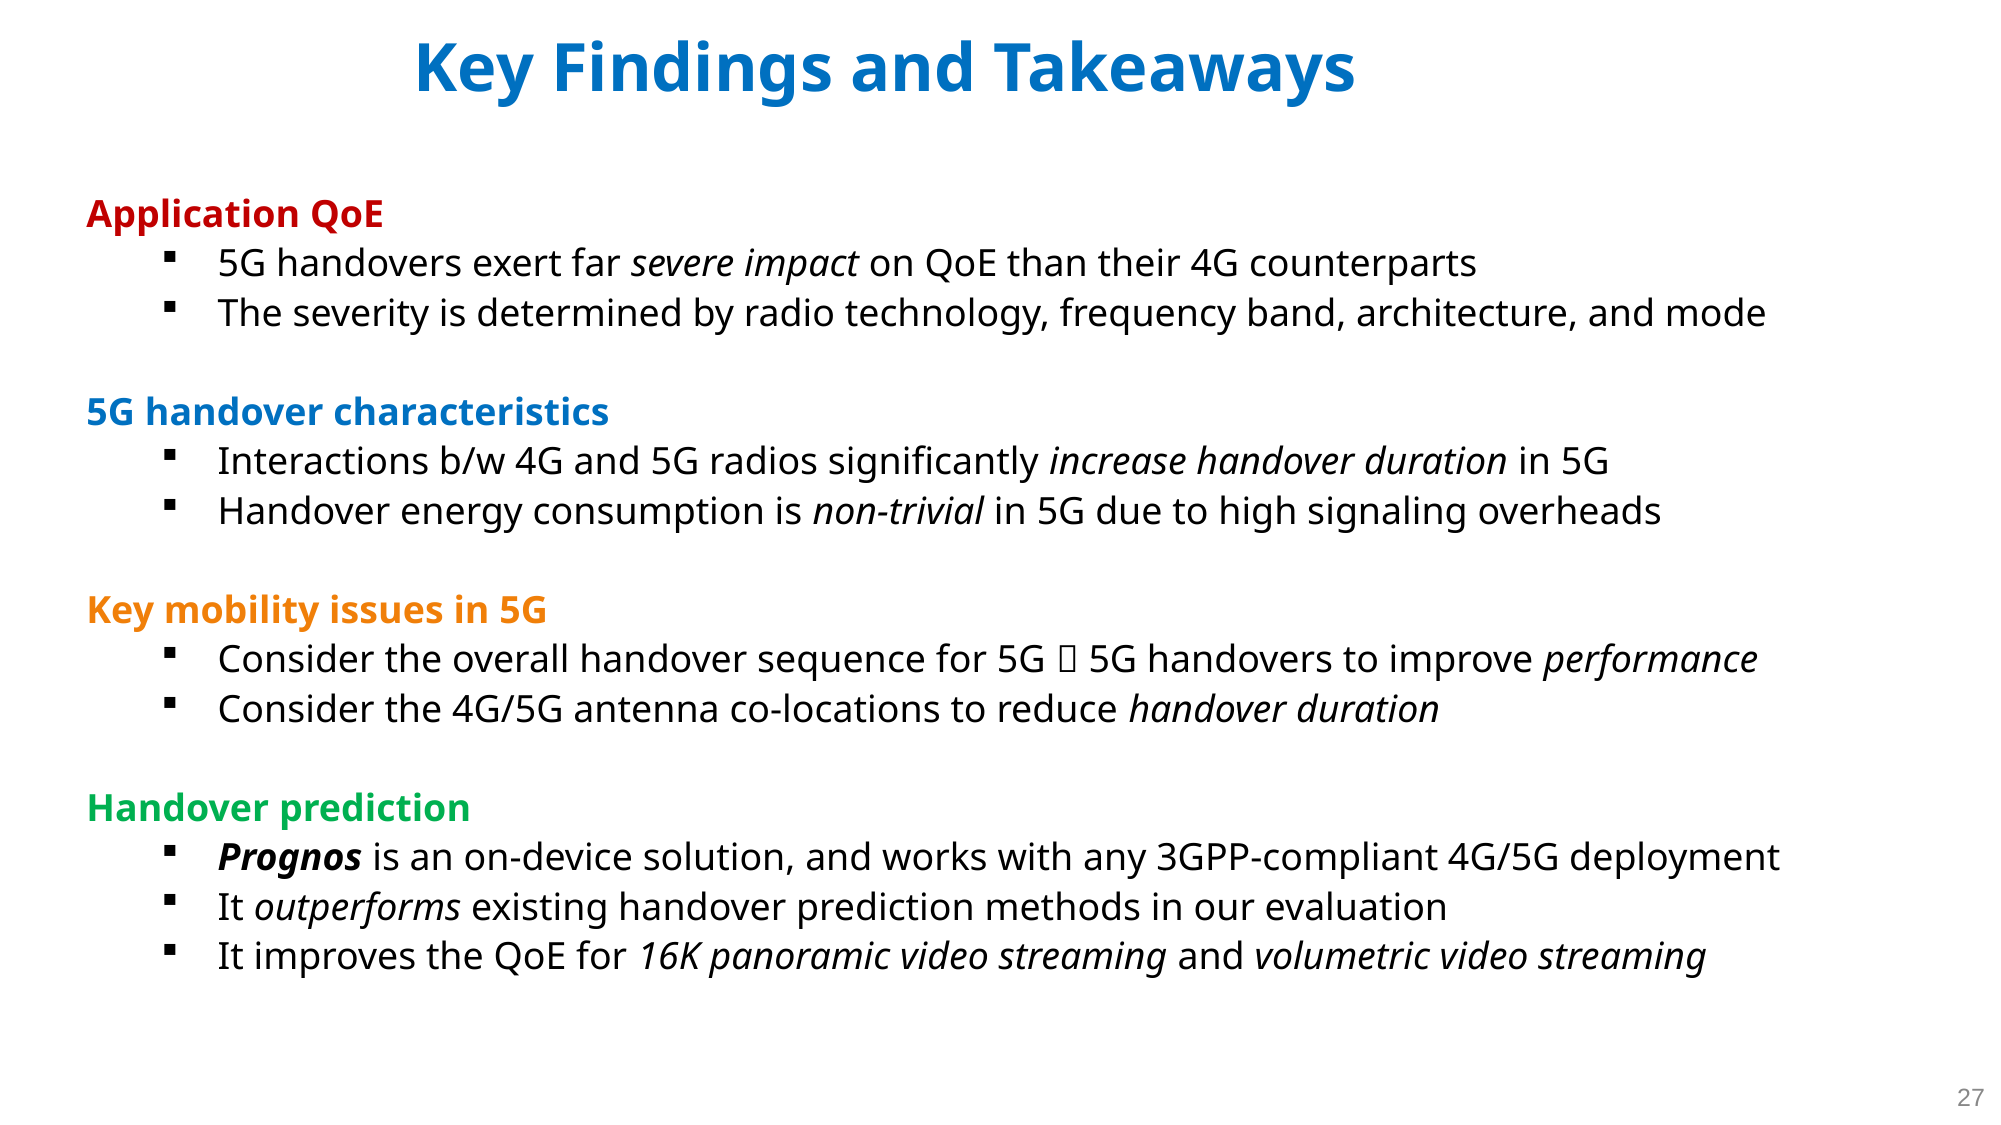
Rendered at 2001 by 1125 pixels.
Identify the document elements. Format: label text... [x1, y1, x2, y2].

list Application QoE 5G handovers exert far severe impact on QoE than their 4G counterparts The severity is determined by radio technology, frequency band, architecture, and mode 5G handover characteristics Interactions b/w 4G and 5G radios significantly increase handover duration in 5G Handover energy consumption is non-trivial in 5G due to high signaling overheads Key mobility issues in 5G Consider the overall handover sequence for 5G  5G handovers to improve performance Consider the 4G/5G antenna co-locations to reduce handover duration Handover prediction Prognos is an on-device solution, and works with any 3GPP-compliant 4G/5G deployment It outperforms existing handover prediction methods in our evaluation It improves the QoE for 16K panoramic video streaming and volumetric video streaming [42, 177, 1958, 1033]
slide_number 27 [1656, 1066, 2000, 1125]
title Key Findings and Takeaways [398, 13, 1537, 134]
